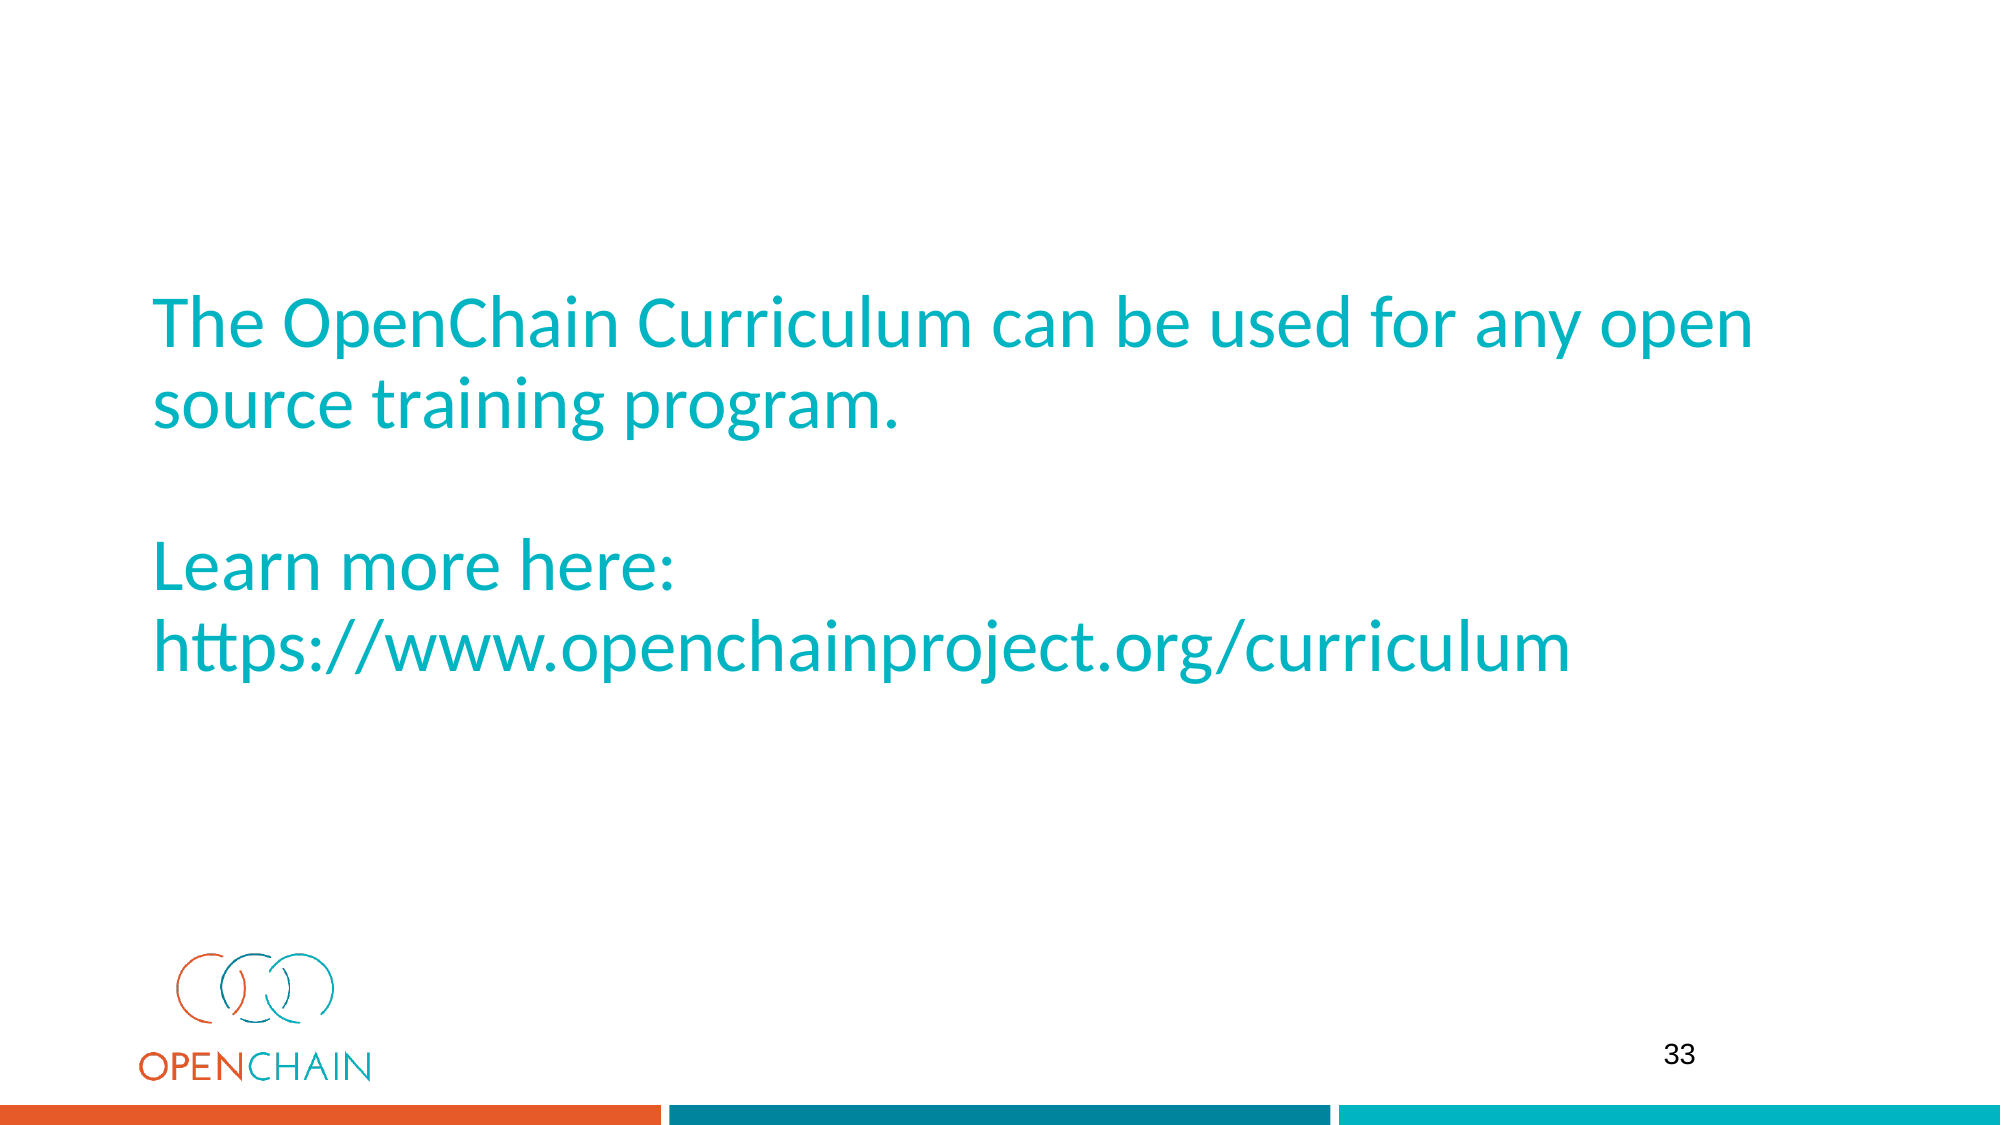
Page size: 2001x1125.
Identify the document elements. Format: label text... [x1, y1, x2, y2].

title The OpenChain Curriculum can be used for any open source training program. Learn more here: https://www.openchainproject.org/curriculum [137, 376, 1863, 594]
slide_number 33 [1648, 1022, 1863, 1083]
picture [137, 951, 372, 1082]
